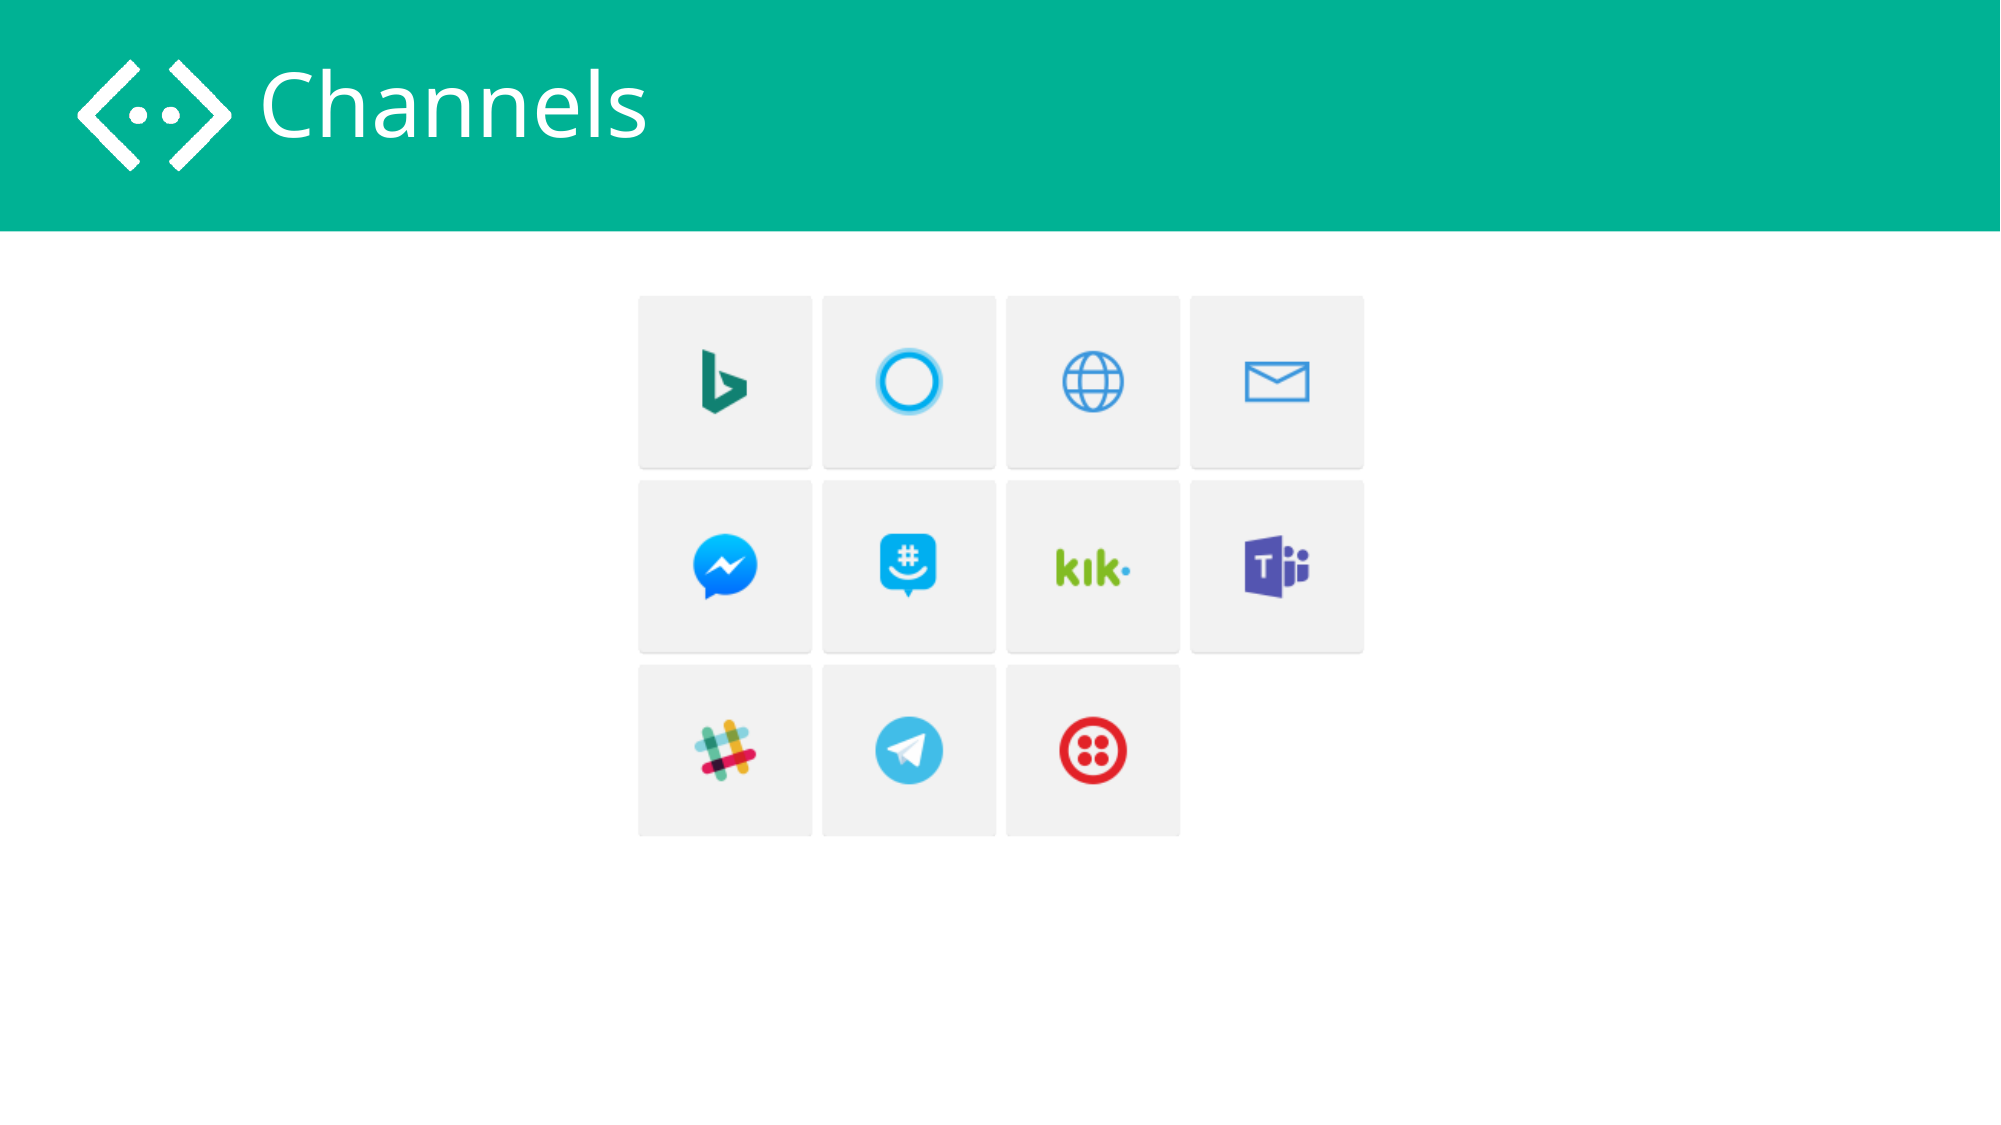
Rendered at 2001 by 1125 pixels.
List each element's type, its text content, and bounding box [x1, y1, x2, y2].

picture [629, 279, 1371, 846]
title Channels [0, 0, 1725, 218]
picture [45, 5, 264, 224]
